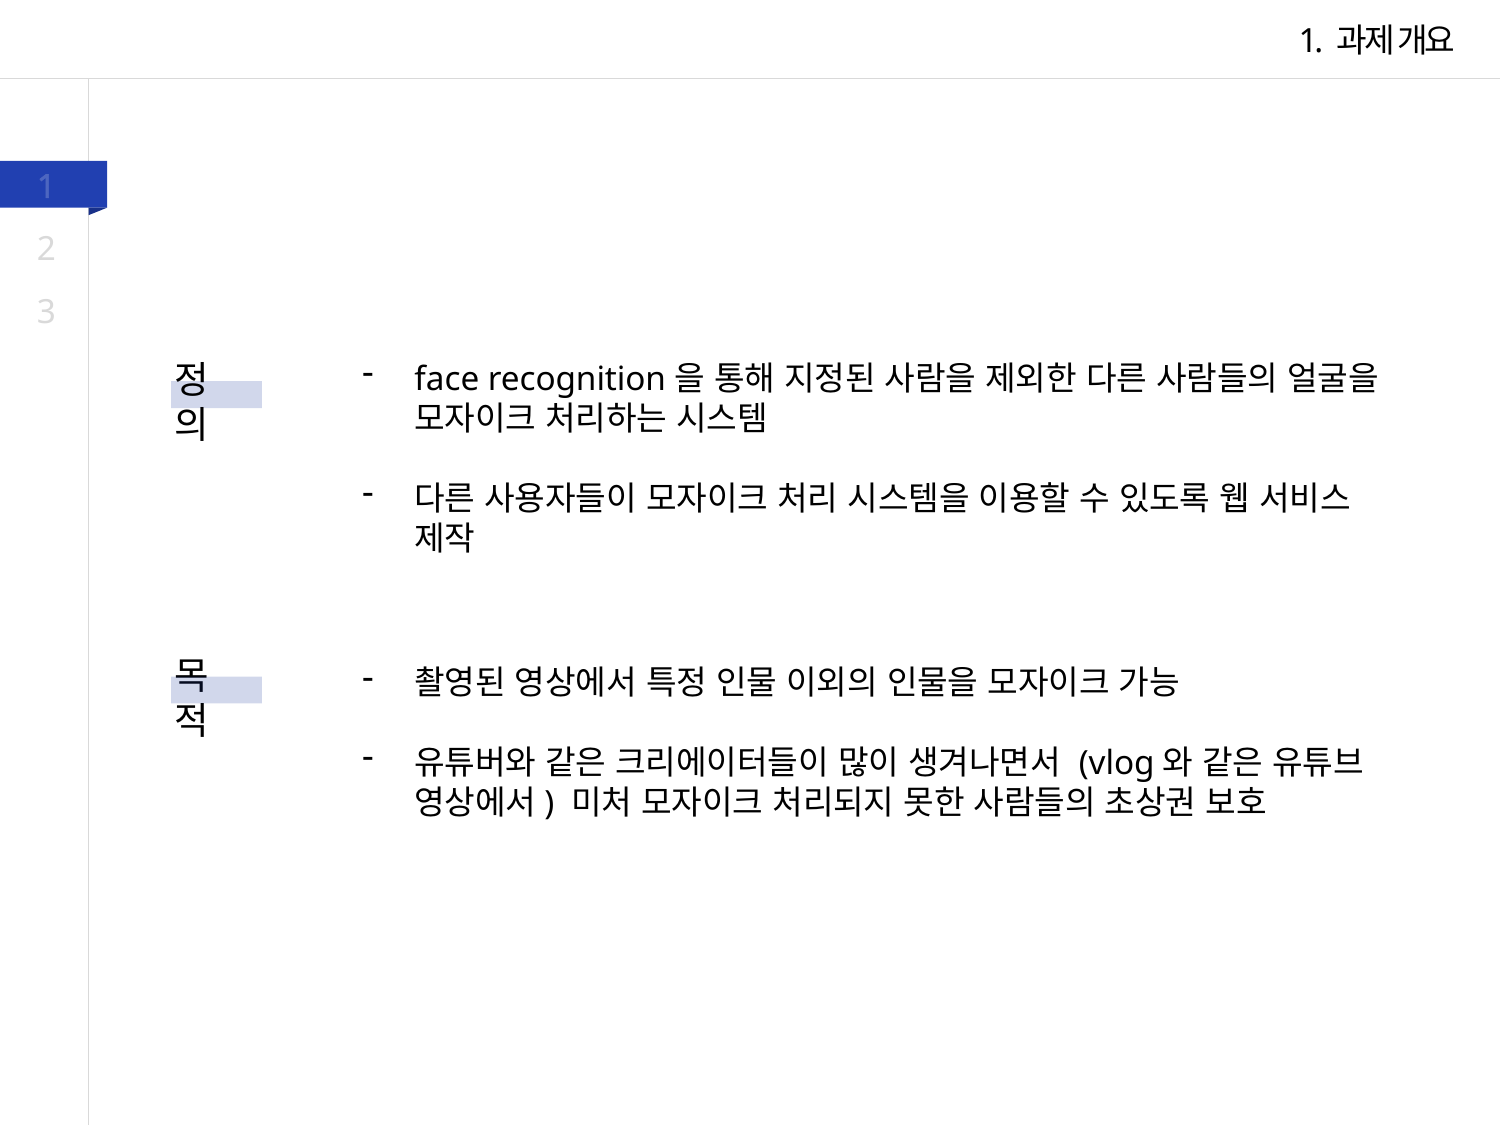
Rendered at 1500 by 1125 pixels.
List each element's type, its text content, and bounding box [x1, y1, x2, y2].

text_box 목적 [159, 644, 254, 750]
text_box 2 [93, 224, 98, 274]
text_box [169, 674, 264, 706]
text_box 3 [93, 282, 98, 338]
text_box 정의 [159, 349, 254, 454]
text_box 2 [0, 224, 84, 274]
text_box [0, 160, 108, 216]
text_box face recognition을 통해 지정된 사람을 제외한 다른 사람들의 얼굴을 모자이크 처리하는 시스템 다른 사용자들이 모자이크 처리 시스템을 이용할 수 있도록 웹 서비스 제작 [324, 349, 1400, 610]
text_box [254, 379, 264, 410]
text_box 촬영된 영상에서 특정 인물 이외의 인물을 모자이크 가능 유튜버와 같은 크리에이터들이 많이 생겨나면서 (vlog와 같은 유튜브 영상에서) 미처 모자이크 처리되지 못한 사람들의 초상권 보호 [324, 653, 1453, 869]
text_box 3 [0, 282, 84, 338]
text_box 1. 과제 개요 [1040, 11, 1471, 67]
